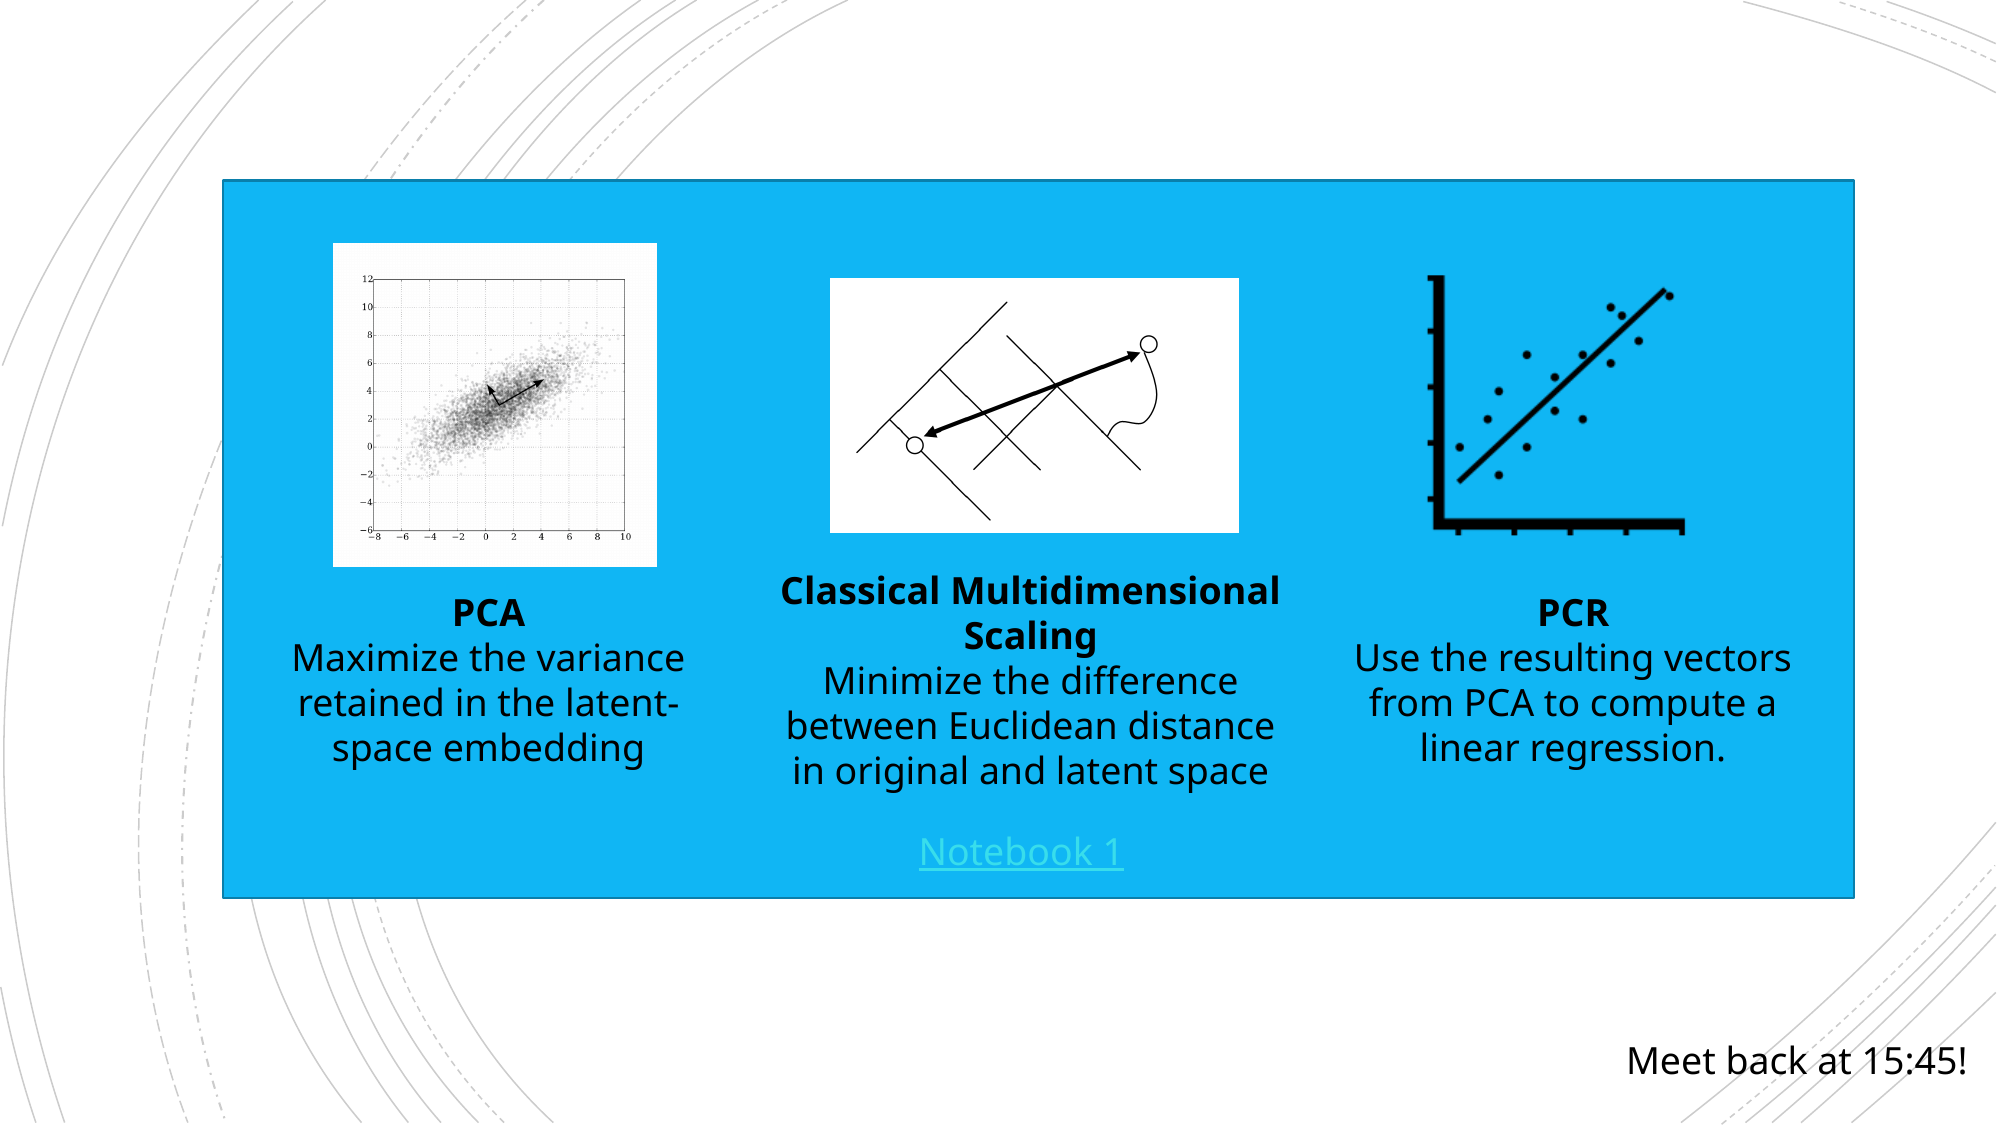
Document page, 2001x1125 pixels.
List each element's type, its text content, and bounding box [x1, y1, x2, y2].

text_box [222, 179, 1855, 899]
text_box PCR Use the resulting vectors from PCA to compute a linear regression. [1322, 581, 1824, 777]
text_box PCA Maximize the variance retained in the latent-space embedding [238, 581, 739, 777]
picture [334, 244, 656, 566]
text_box Classical Multidimensional Scaling Minimize the difference between Euclidean distance in original and latent space [752, 559, 1309, 799]
picture [1429, 277, 1683, 534]
picture [831, 279, 1238, 532]
picture [1460, 290, 1664, 481]
text_box Notebook 1 [411, 820, 1632, 887]
text_box Meet back at 15:45! [1611, 1029, 1983, 1089]
